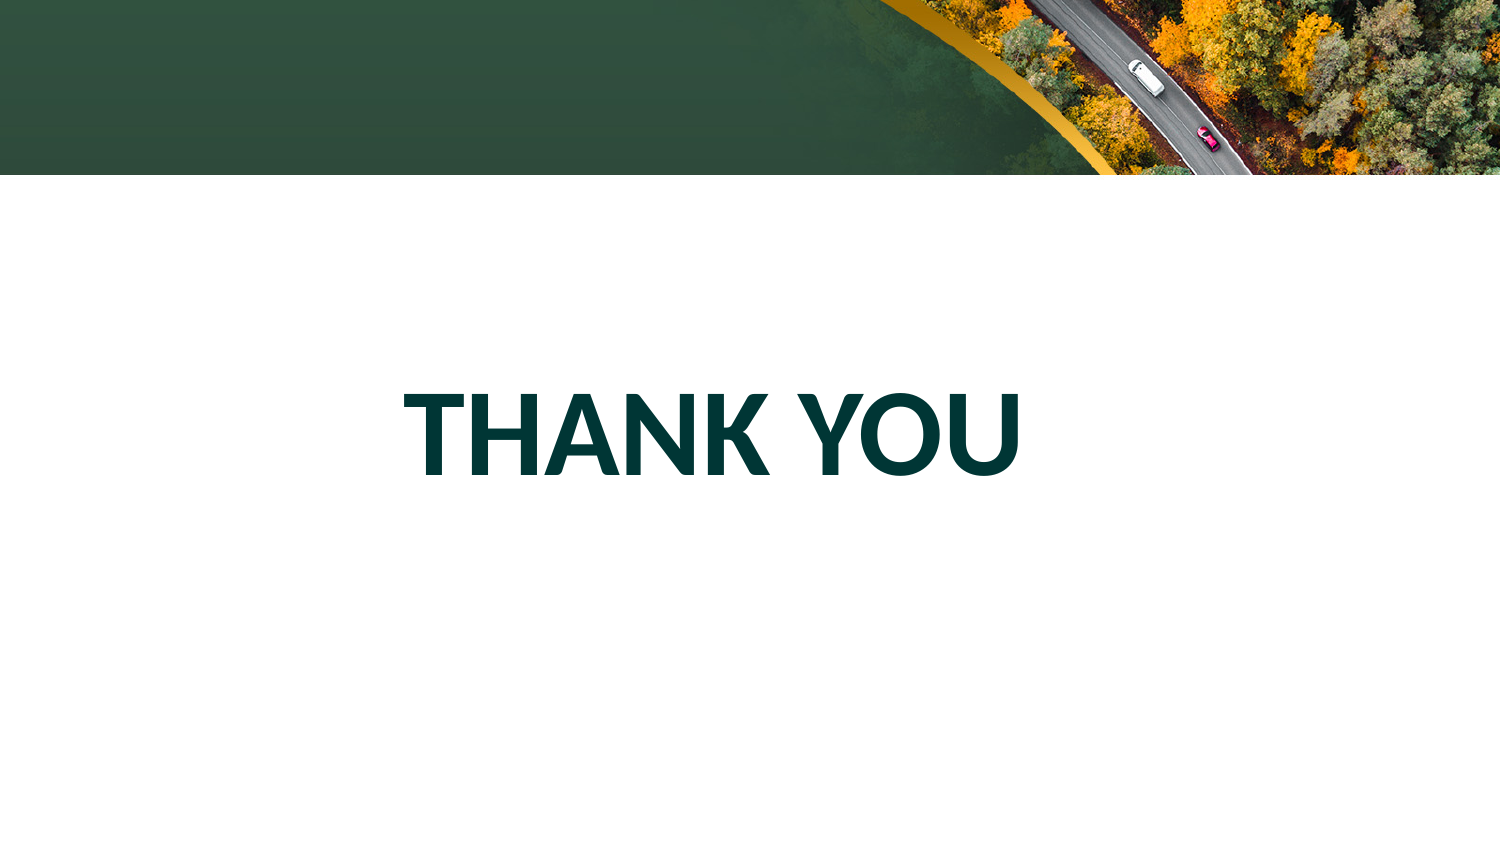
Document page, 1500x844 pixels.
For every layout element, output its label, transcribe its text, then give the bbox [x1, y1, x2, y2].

picture [0, 0, 1500, 844]
list THANK YOU [0, 198, 1429, 784]
